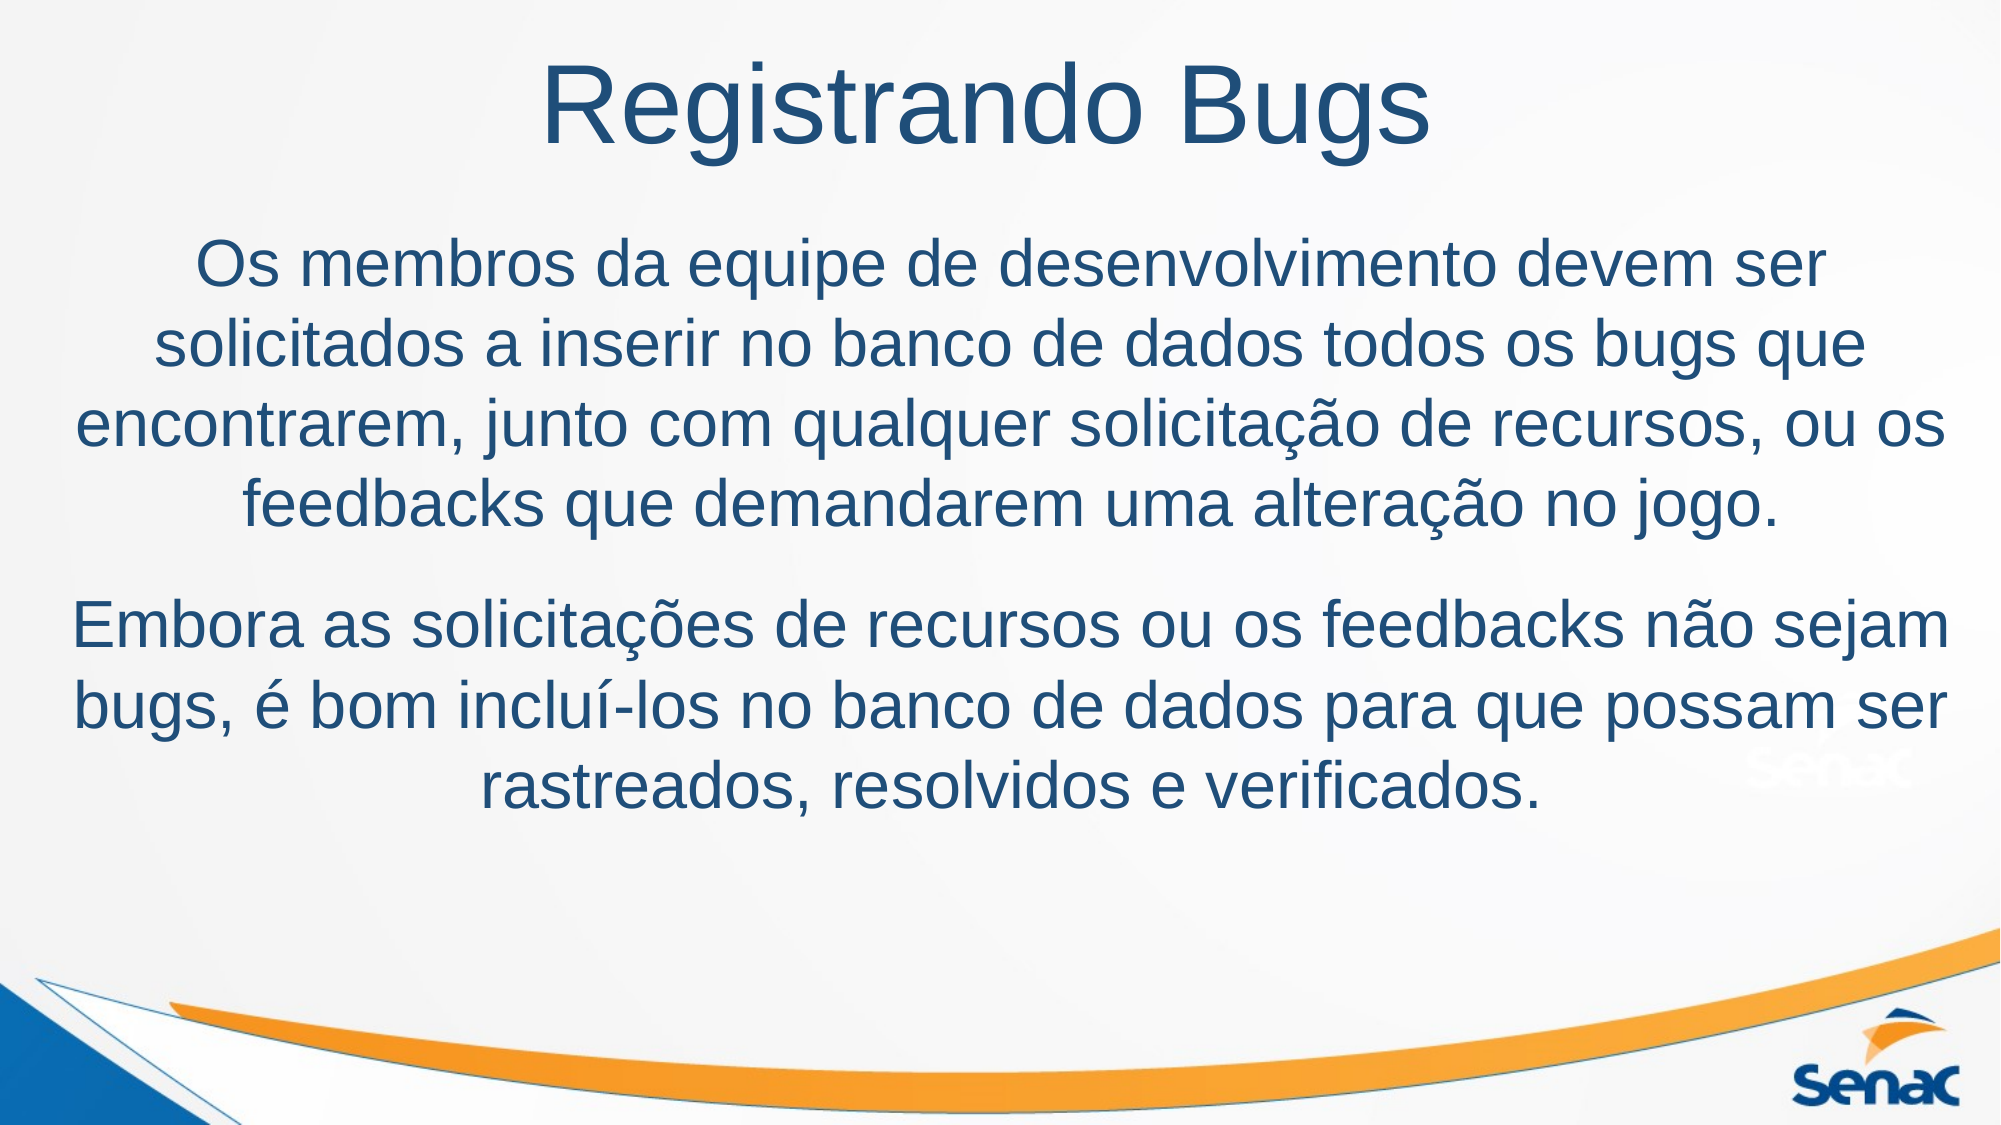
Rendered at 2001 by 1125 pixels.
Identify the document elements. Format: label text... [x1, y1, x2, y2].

title Registrando Bugs [0, 36, 1973, 178]
picture [0, 0, 2001, 1125]
list Os membros da equipe de desenvolvimento devem ser solicitados a inserir no banco de dados todos os bugs que encontrarem, junto com qualquer solicitação de recursos, ou os feedbacks que demandarem uma alteração no jogo. Embora as solicitações de recursos ou os feedbacks não sejam bugs, é bom incluí-los no banco de dados para que possam ser rastreados, resolvidos e verificados. [52, 211, 1973, 1034]
